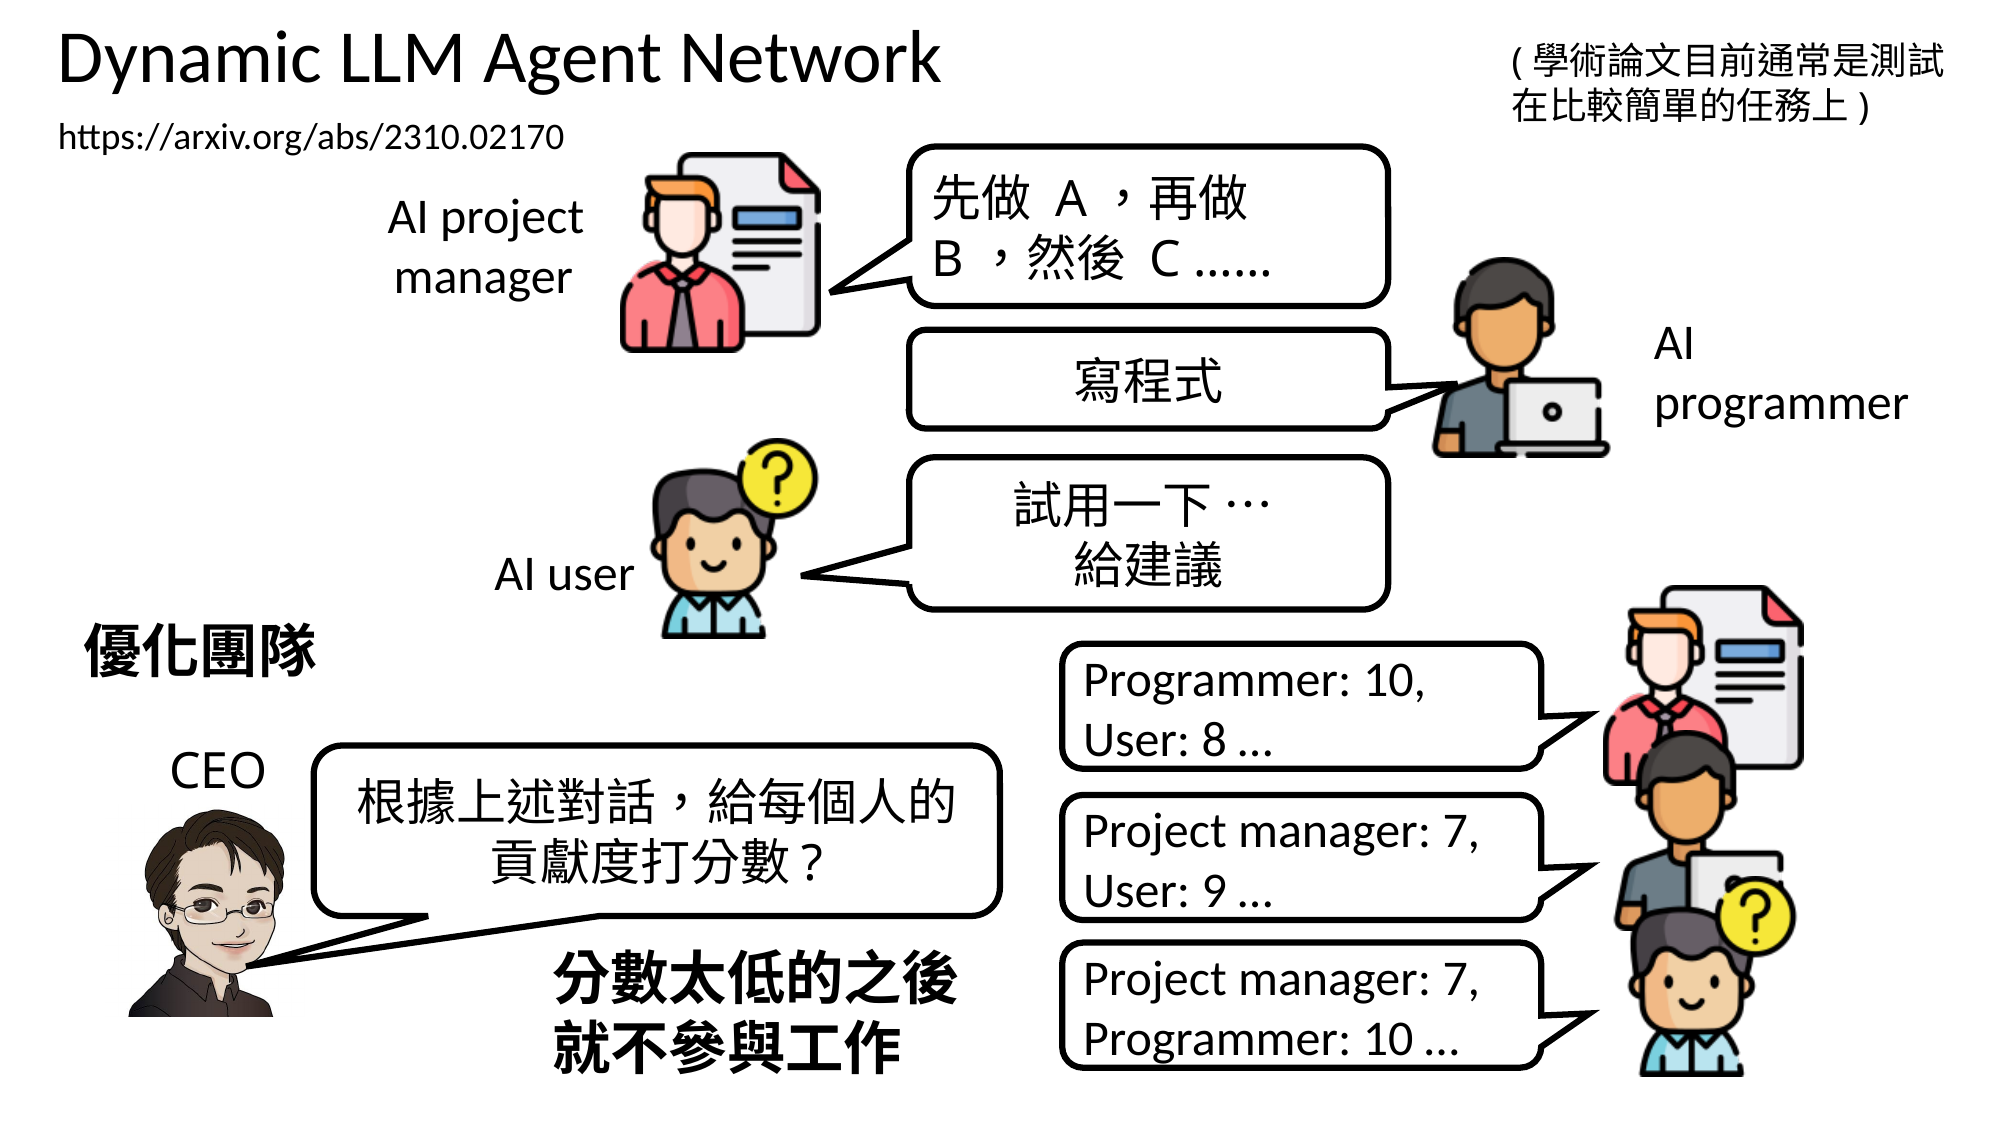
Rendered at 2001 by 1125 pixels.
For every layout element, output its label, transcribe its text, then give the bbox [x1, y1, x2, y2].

text_box https://arxiv.org/abs/2310.02170 [43, 105, 1044, 165]
text_box (學術論文目前通常是測試在比較簡單的任務上) [1496, 29, 1975, 135]
text_box Dynamic LLM Agent Network [43, 0, 1044, 105]
text_box Project manager: 7, User: 9 … [1061, 793, 1593, 922]
picture [1603, 585, 1813, 1077]
text_box 寫程式 [907, 328, 1421, 430]
text_box 分數太低的之後就不參與工作 [537, 934, 1027, 1089]
picture [634, 438, 835, 639]
picture [104, 804, 305, 1017]
text_box 根據上述對話，給每個人的貢獻度打分數? [305, 744, 1001, 960]
text_box Programmer: 10, User: 8 … [1061, 642, 1593, 770]
text_box AI programmer [1639, 302, 1975, 437]
text_box 試用一下 … 給建議 [835, 456, 1390, 611]
text_box AI project manager [263, 175, 600, 311]
text_box CEO [154, 730, 355, 806]
picture [620, 152, 821, 353]
text_box AI user [450, 533, 634, 609]
picture [1421, 257, 1622, 458]
text_box Project manager: 7, Programmer: 10 … [1061, 941, 1593, 1069]
text_box 優化團隊 [68, 606, 502, 692]
text_box 先做 A，再做 B，然後 C …… [829, 145, 1390, 308]
